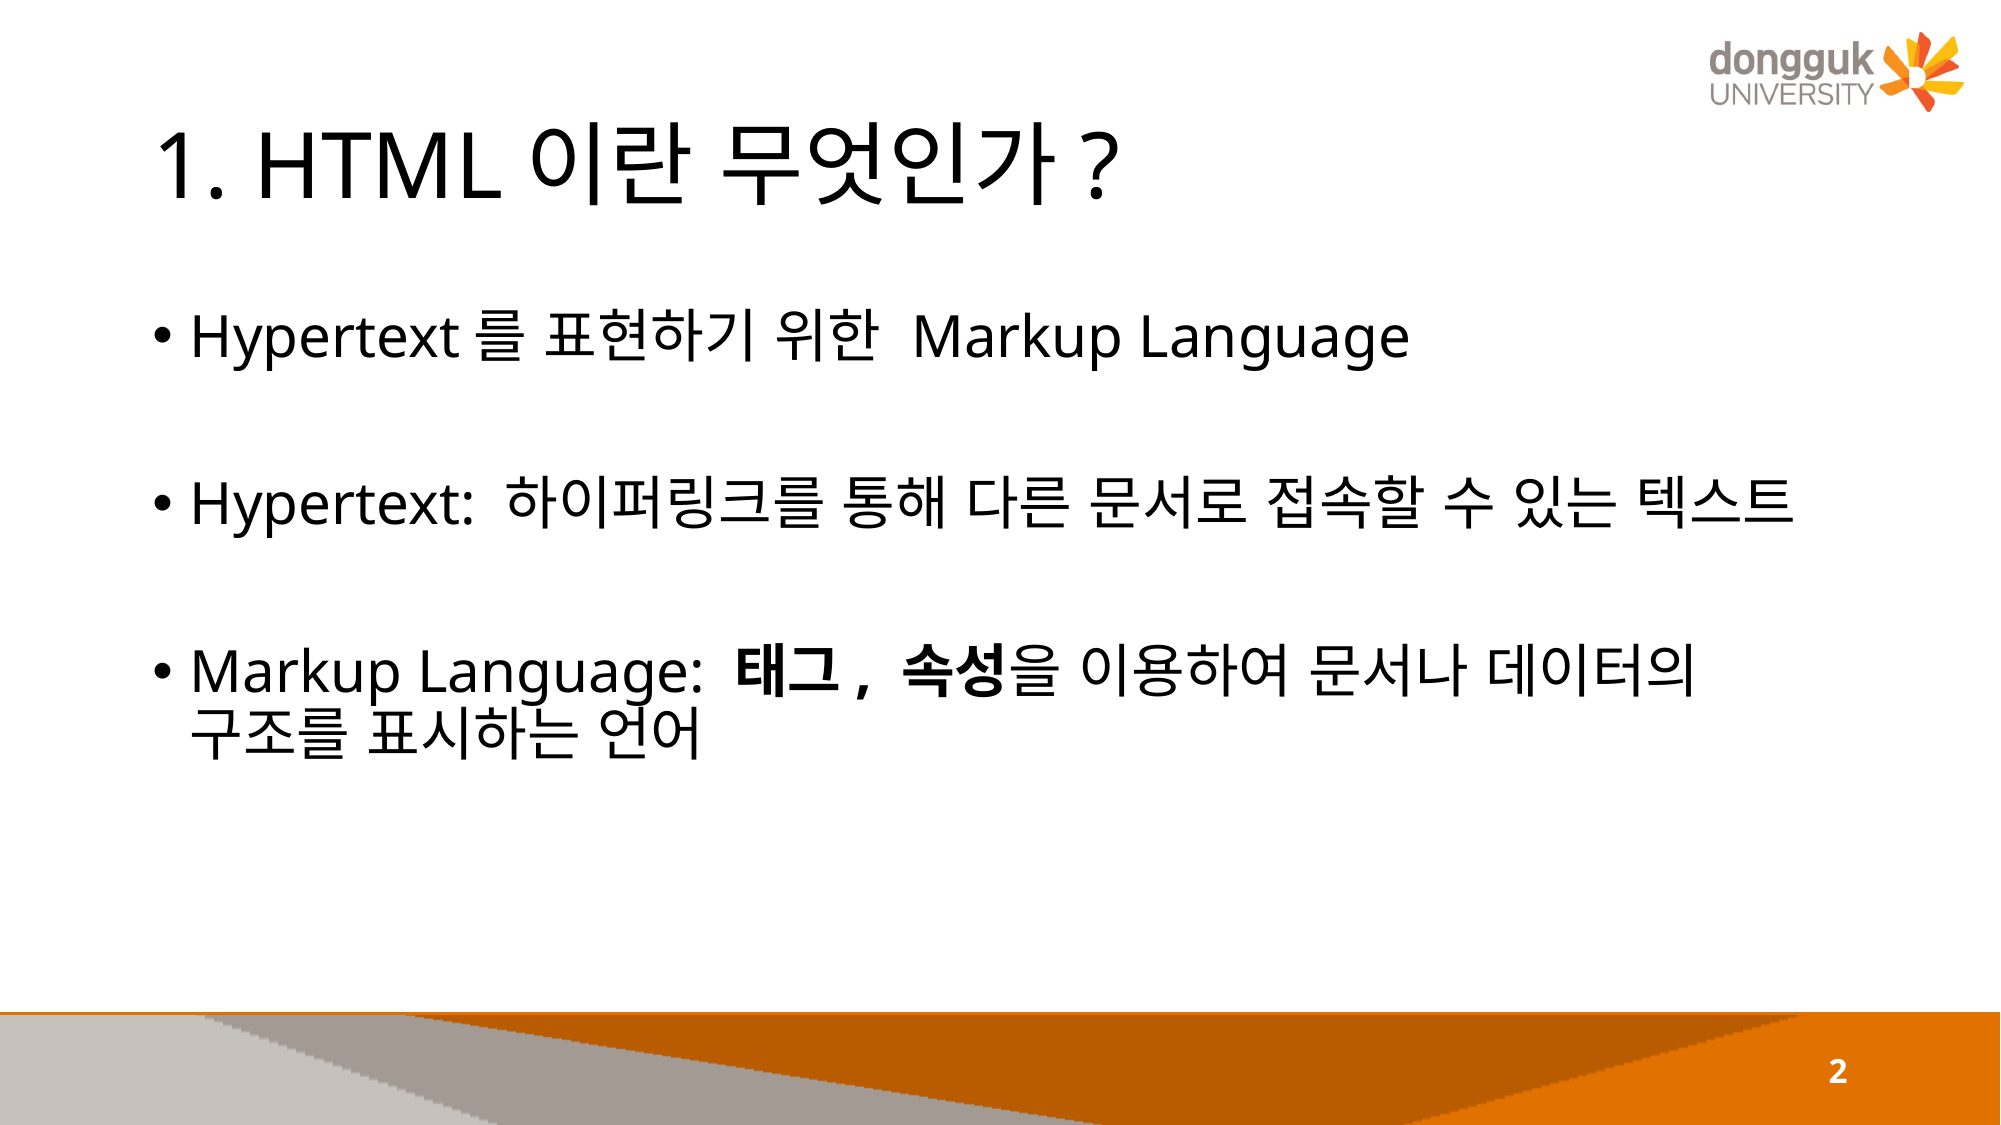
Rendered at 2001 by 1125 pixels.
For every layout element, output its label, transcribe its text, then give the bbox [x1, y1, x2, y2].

slide_number 2 [1412, 1042, 1863, 1103]
picture [0, 1015, 2000, 1125]
title 1. HTML이란 무엇인가? [137, 59, 1863, 278]
picture [1710, 32, 1964, 112]
list Hypertext를 표현하기 위한 Markup Language Hypertext: 하이퍼링크를 통해 다른 문서로 접속할 수 있는 텍스트 Markup Language: 태그, 속성을 이용하여 문서나 데이터의 구조를 표시하는 언어 [137, 299, 1863, 1014]
